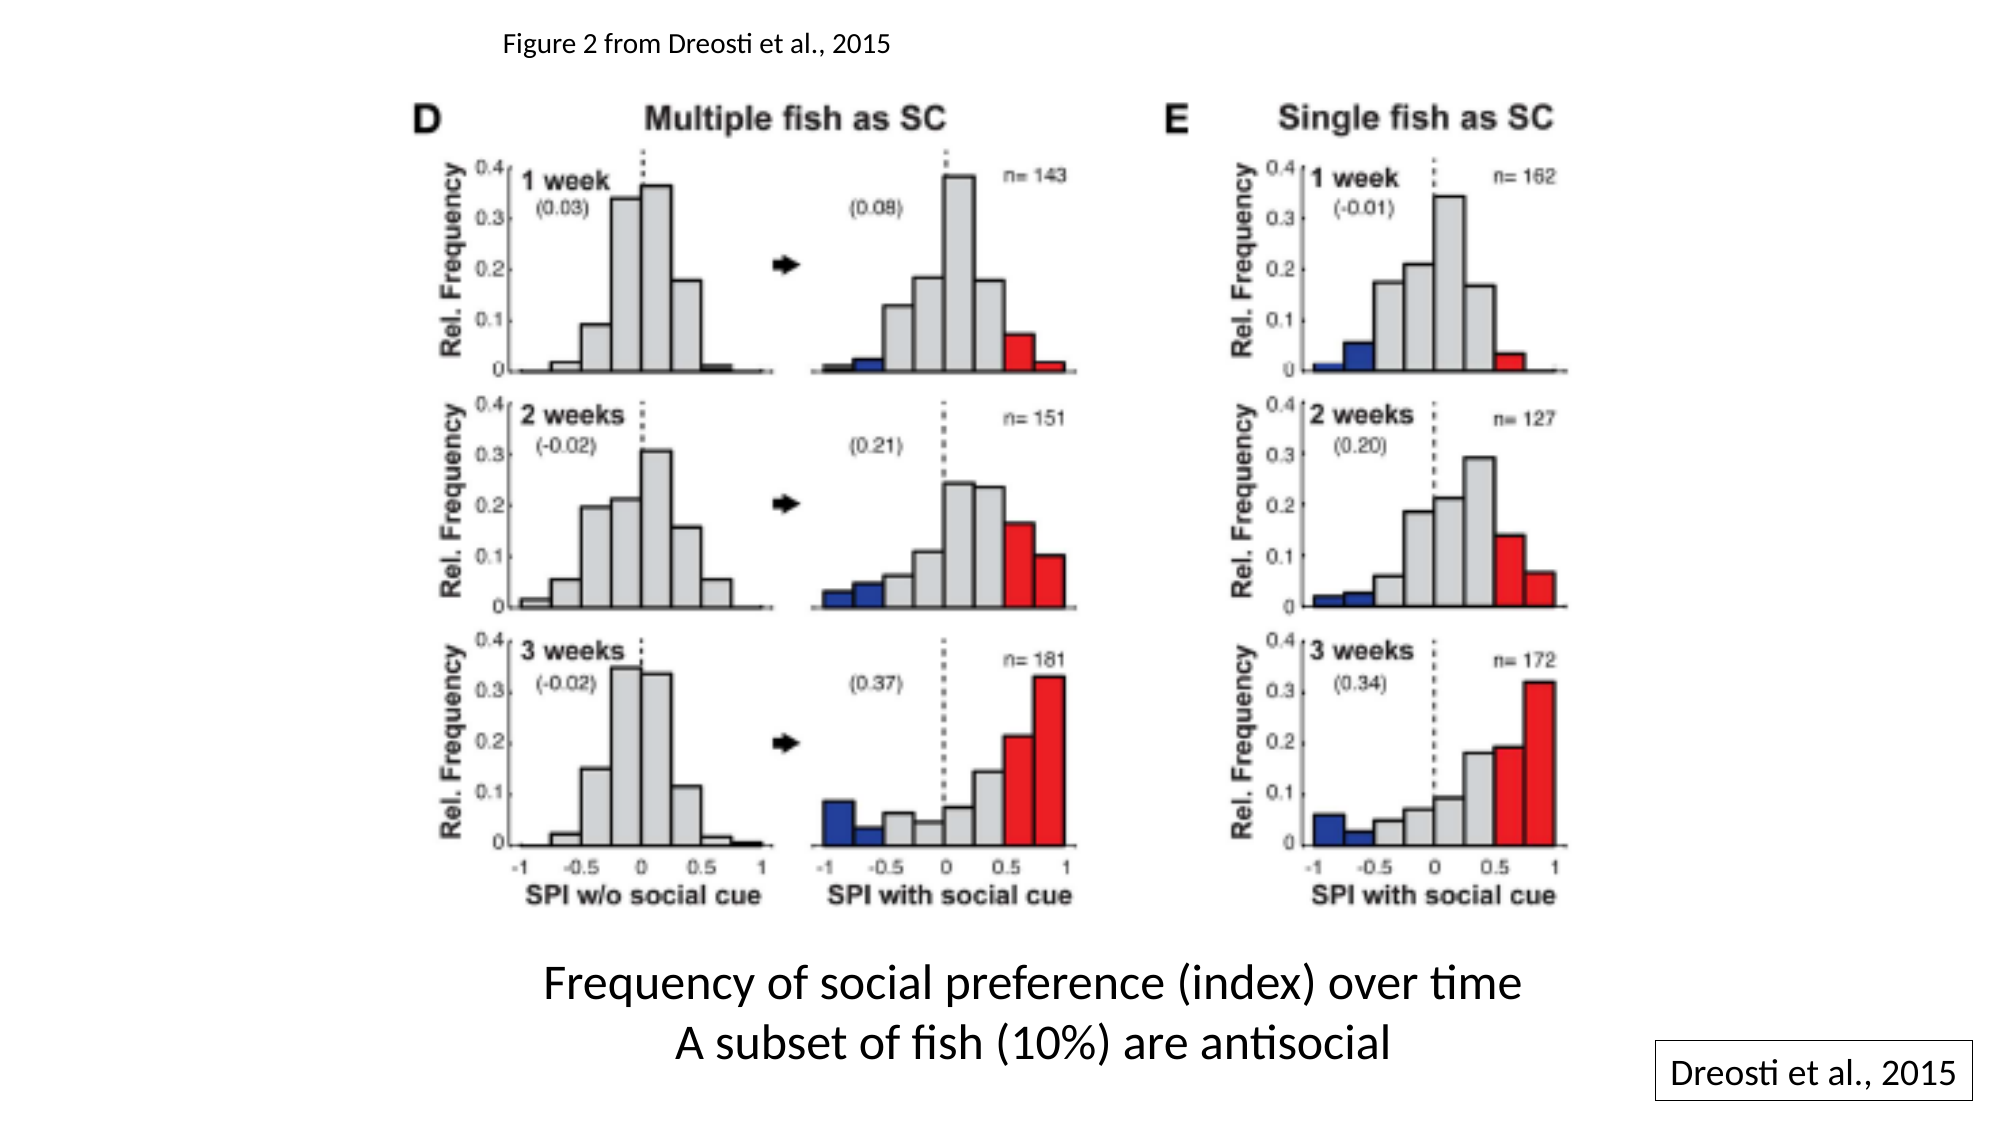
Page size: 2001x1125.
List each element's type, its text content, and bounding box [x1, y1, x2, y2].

text_box Dreosti et al., 2015 [1655, 1040, 1973, 1101]
text_box Frequency of social preference (index) over time A subset of fish (10%) are antisocial [528, 942, 1539, 1078]
picture [391, 63, 1604, 940]
text_box Figure 2 from Dreosti et al., 2015 [488, 16, 907, 63]
